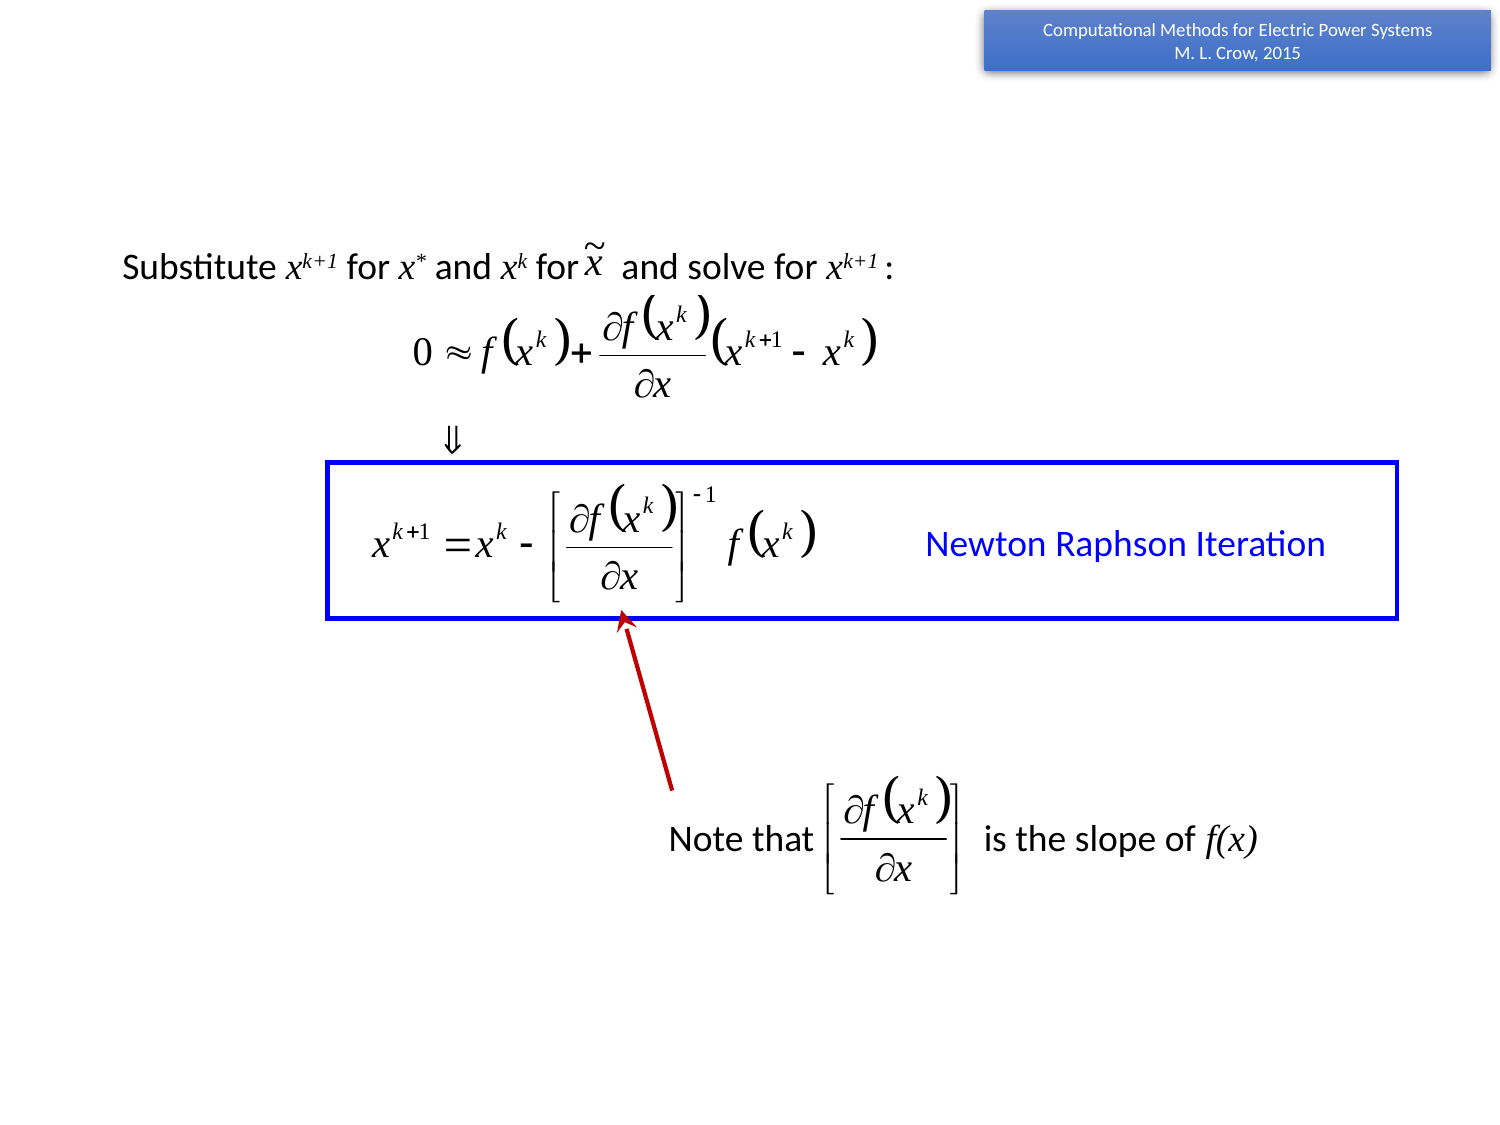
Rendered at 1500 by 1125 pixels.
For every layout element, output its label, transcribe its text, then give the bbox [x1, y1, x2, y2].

text_box Note that is the slope of f(x) [645, 806, 817, 866]
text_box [817, 774, 973, 904]
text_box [621, 610, 673, 791]
text_box [327, 462, 620, 619]
text_box Note that is the slope of f(x) [973, 806, 1273, 866]
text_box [576, 238, 614, 286]
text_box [363, 295, 879, 611]
text_box [673, 462, 1398, 619]
text_box Newton Raphson Iteration [910, 511, 1342, 572]
text_box Substitute xk+1 for x* and xk for and solve for xk+1 : [107, 235, 910, 295]
